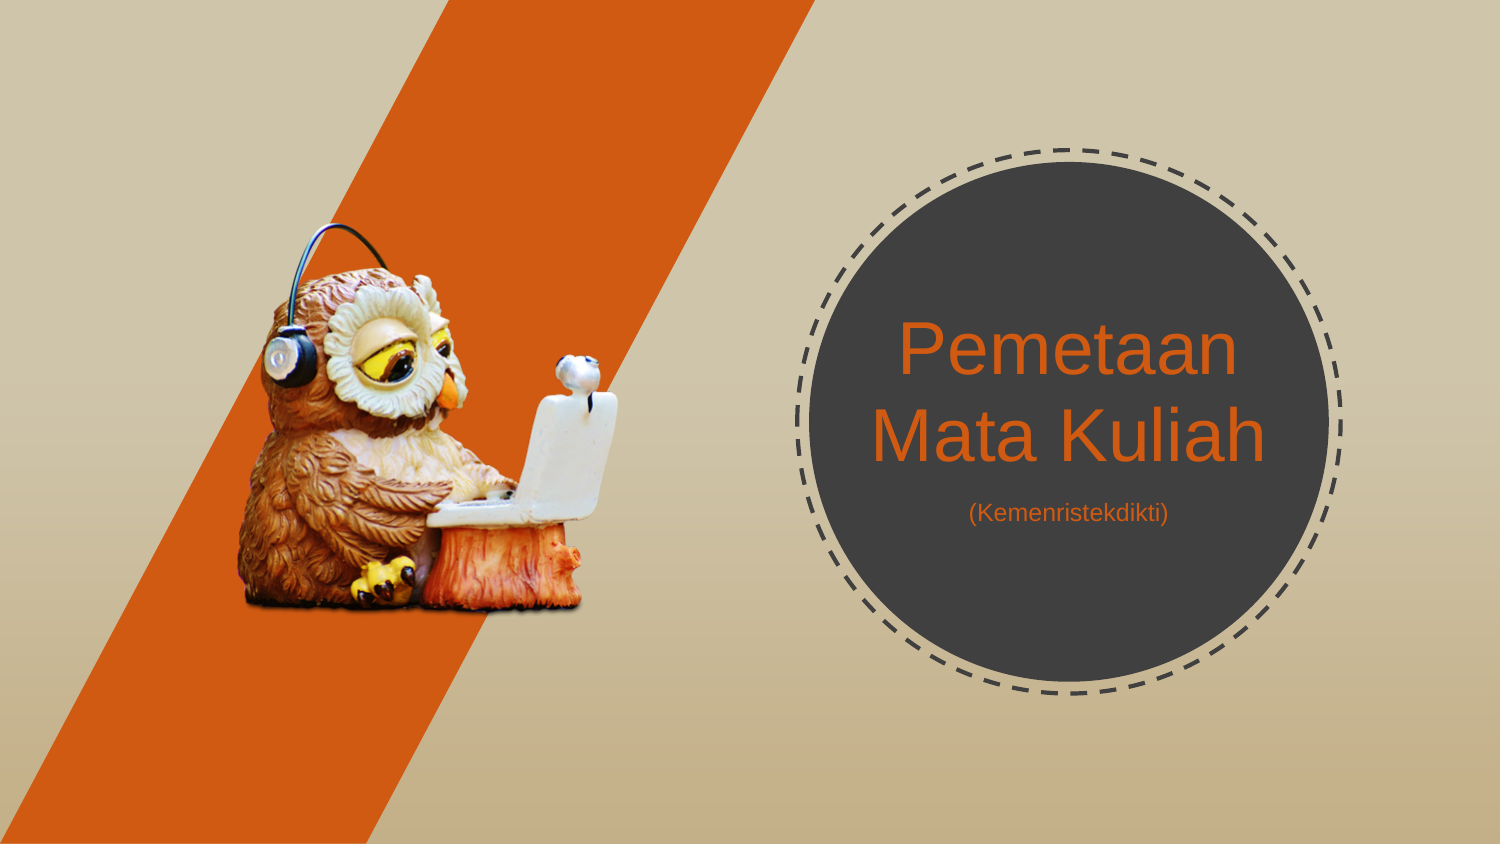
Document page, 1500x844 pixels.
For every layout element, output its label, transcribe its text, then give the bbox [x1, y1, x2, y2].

list (Kemenristekdikti) [809, 474, 1329, 552]
list Pemetaan Mata Kuliah [809, 315, 1329, 474]
picture [0, 0, 1500, 844]
